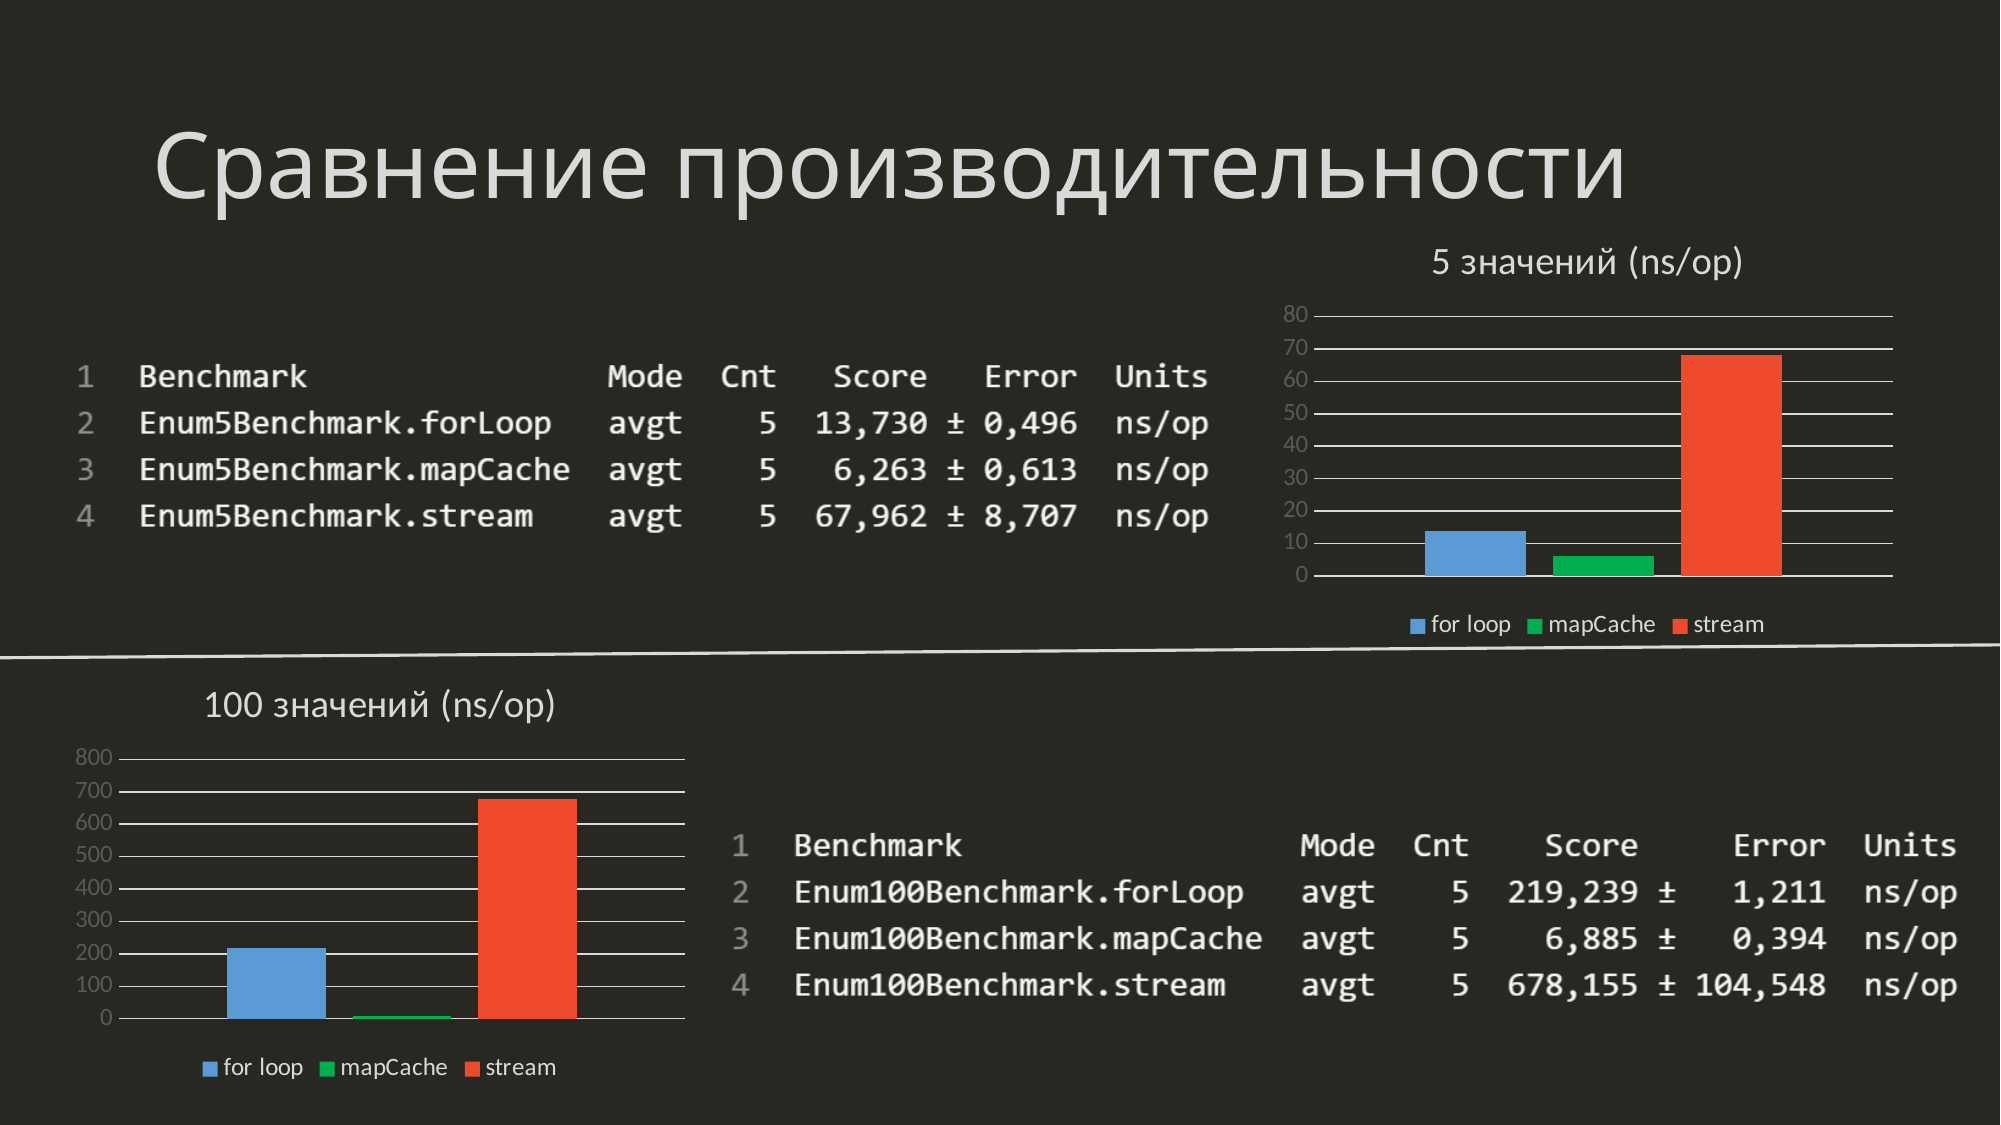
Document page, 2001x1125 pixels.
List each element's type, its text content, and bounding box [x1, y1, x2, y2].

title Сравнение производительности [137, 59, 1863, 278]
chart [1270, 216, 1906, 644]
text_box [0, 644, 2000, 658]
picture [698, 778, 2000, 1052]
chart [62, 659, 698, 1088]
picture [29, 309, 1271, 583]
